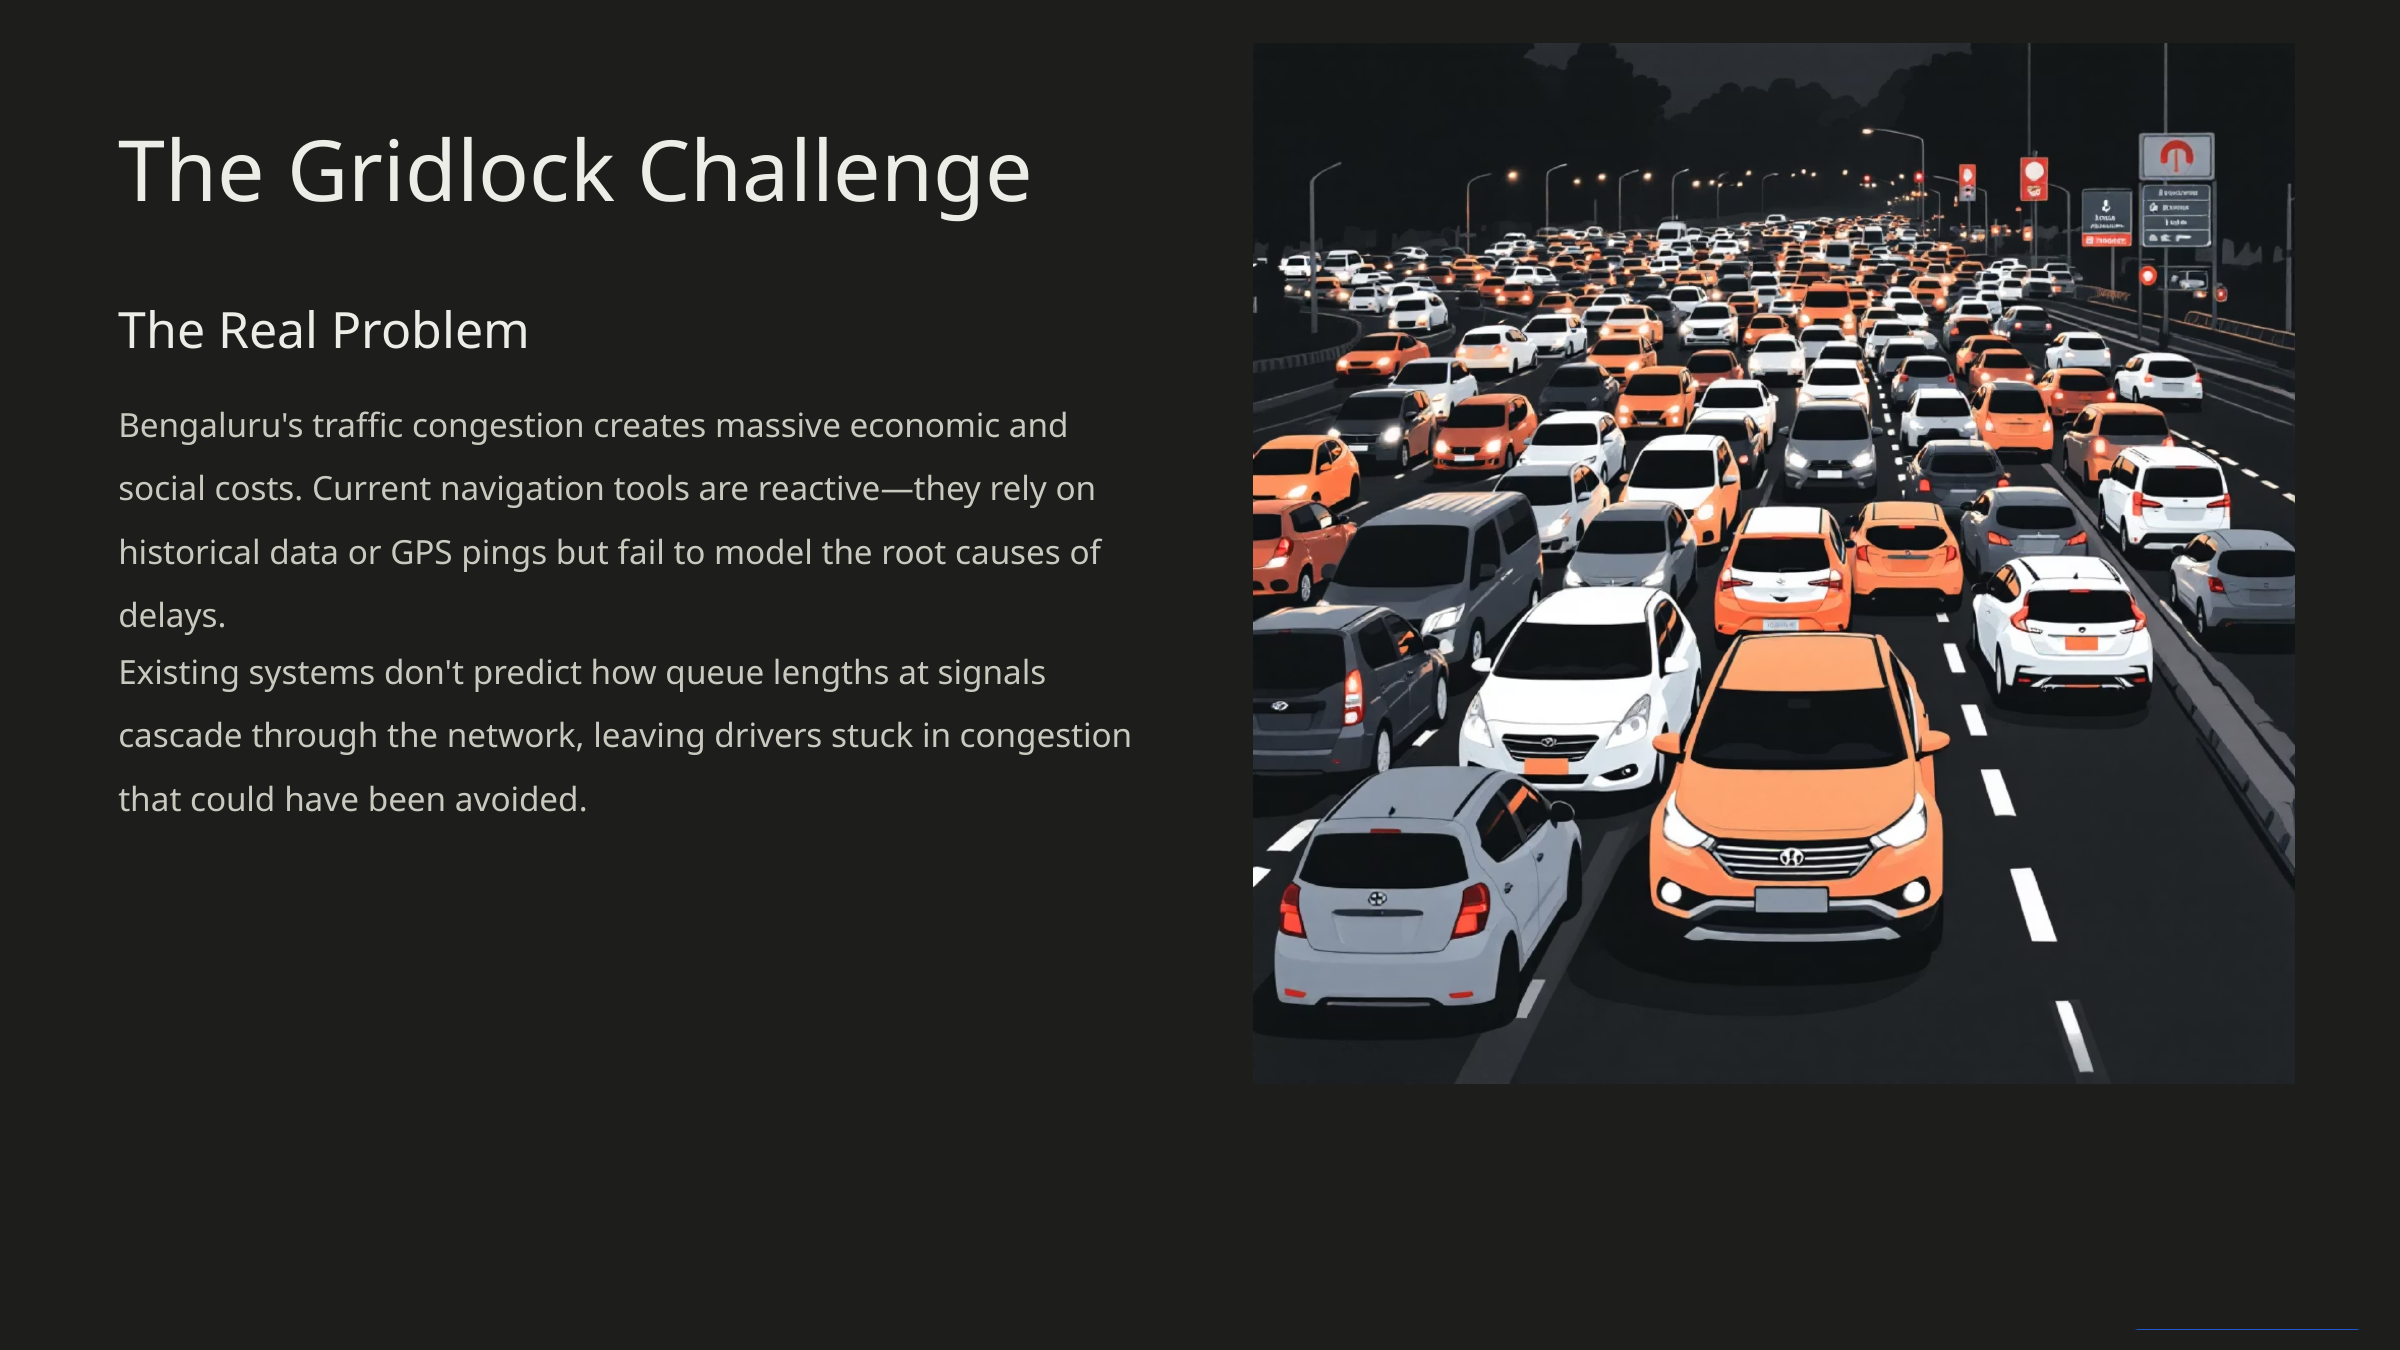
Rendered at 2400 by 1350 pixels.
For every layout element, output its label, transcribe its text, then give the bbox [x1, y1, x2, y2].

picture [1253, 43, 2295, 1084]
text_box Bengaluru's traffic congestion creates massive economic and social costs. Current navigation tools are reactive—they rely on historical data or GPS pings but fail to model the root causes of delays. [118, 380, 1159, 597]
text_box Existing systems don't predict how queue lengths at signals cascade through the network, leaving drivers stuck in congestion that could have been avoided. [118, 627, 1159, 790]
picture [2076, 1266, 2389, 1339]
text_box The Gridlock Challenge [118, 92, 1102, 199]
text_box The Real Problem [118, 283, 626, 347]
